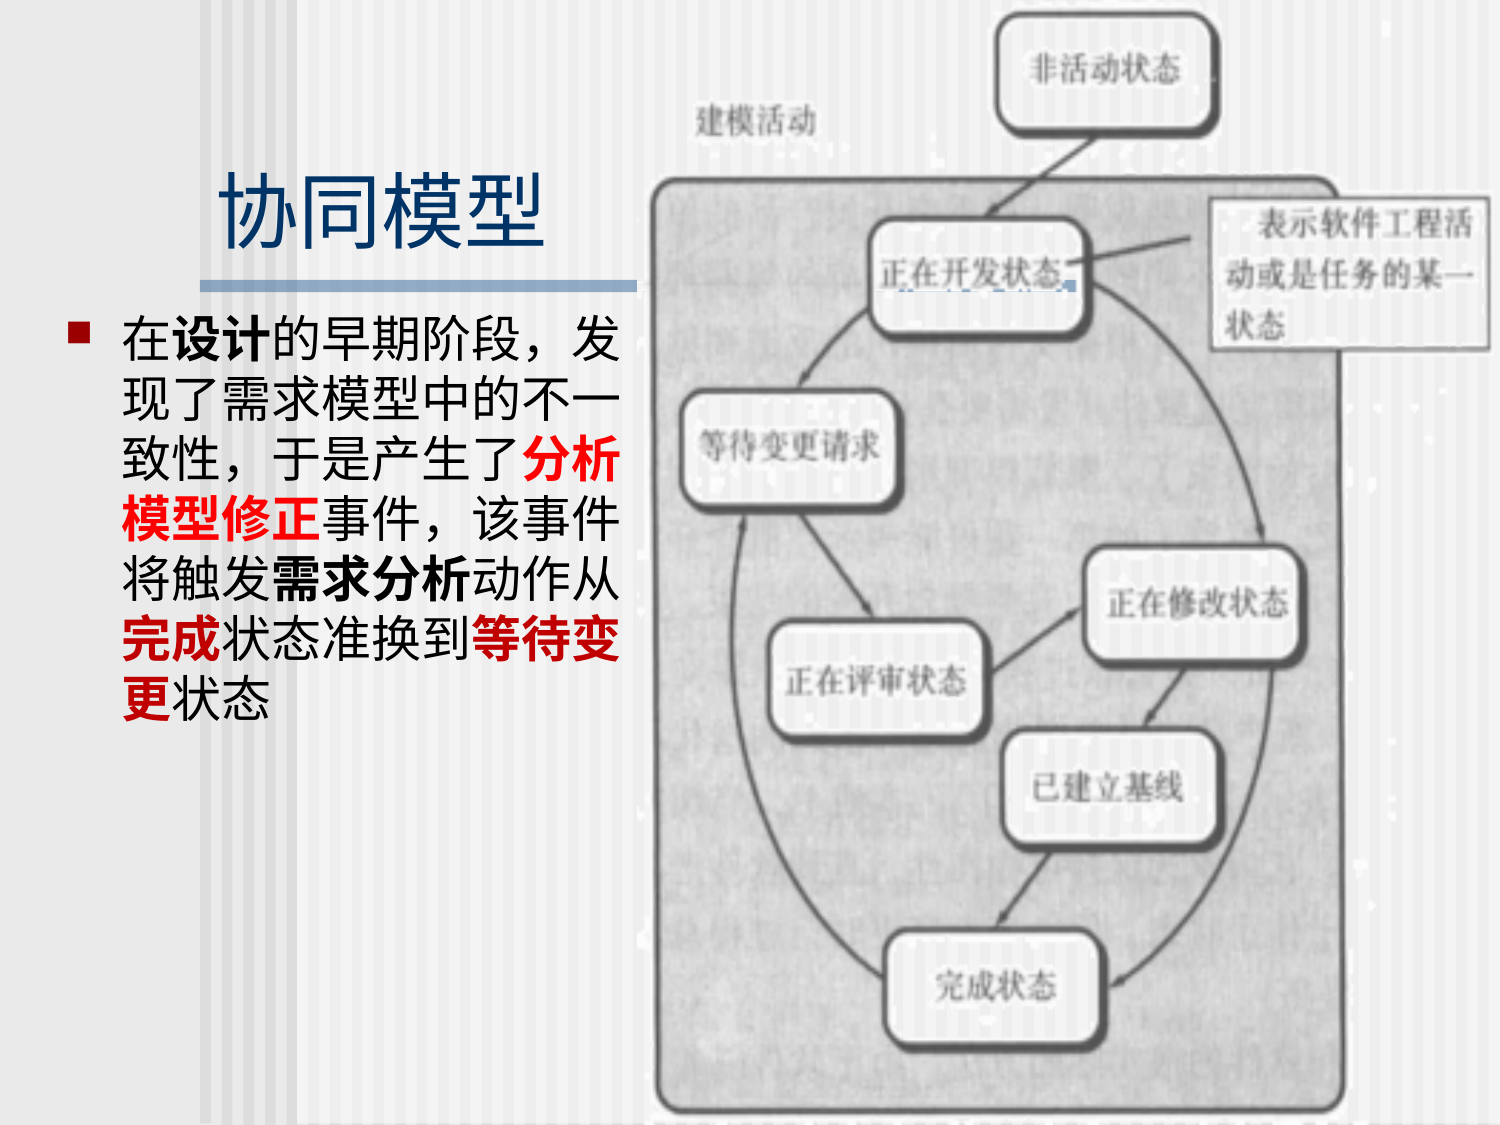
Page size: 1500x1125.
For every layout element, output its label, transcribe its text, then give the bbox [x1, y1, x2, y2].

list 在设计的早期阶段，发现了需求模型中的不一致性，于是产生了分析模型修正事件，该事件将触发需求分析动作从完成状态准换到等待变更状态 [50, 299, 632, 1125]
title 协同模型 [200, 162, 632, 267]
picture [637, 0, 1500, 1125]
